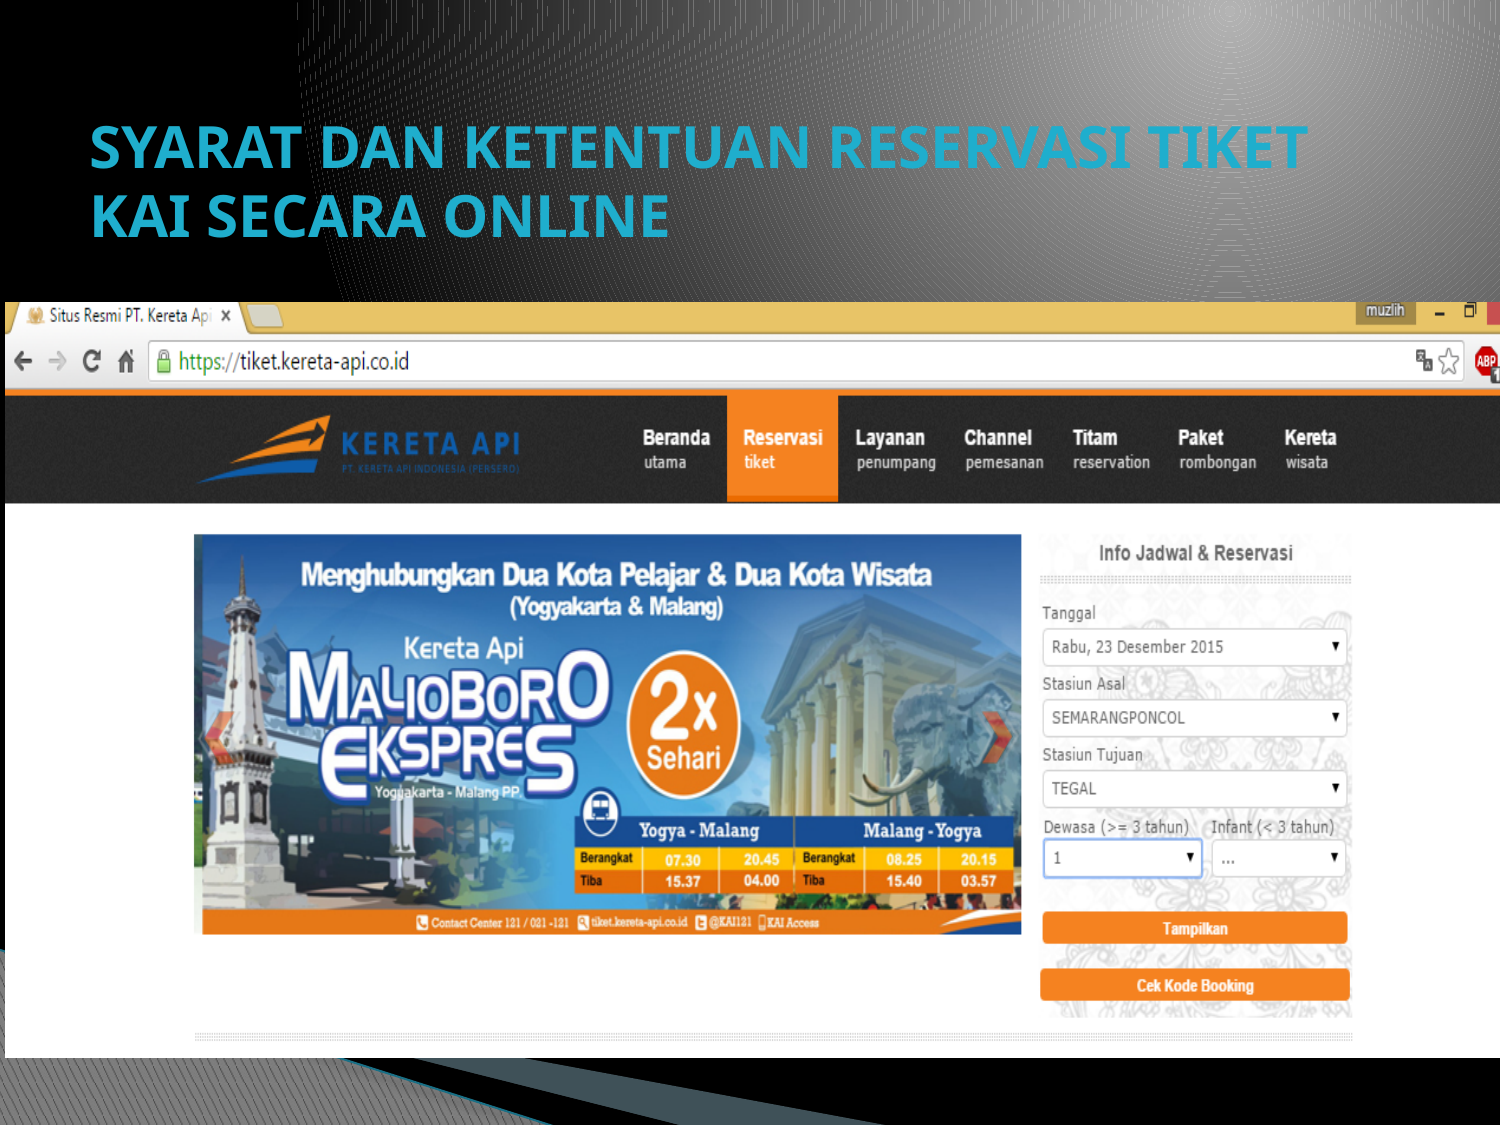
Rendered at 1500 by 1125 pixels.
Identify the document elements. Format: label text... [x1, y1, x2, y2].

title SYARAT DAN KETENTUAN RESERVASI TIKET KAI SECARA ONLINE [75, 45, 1425, 302]
picture [0, 302, 1500, 1125]
